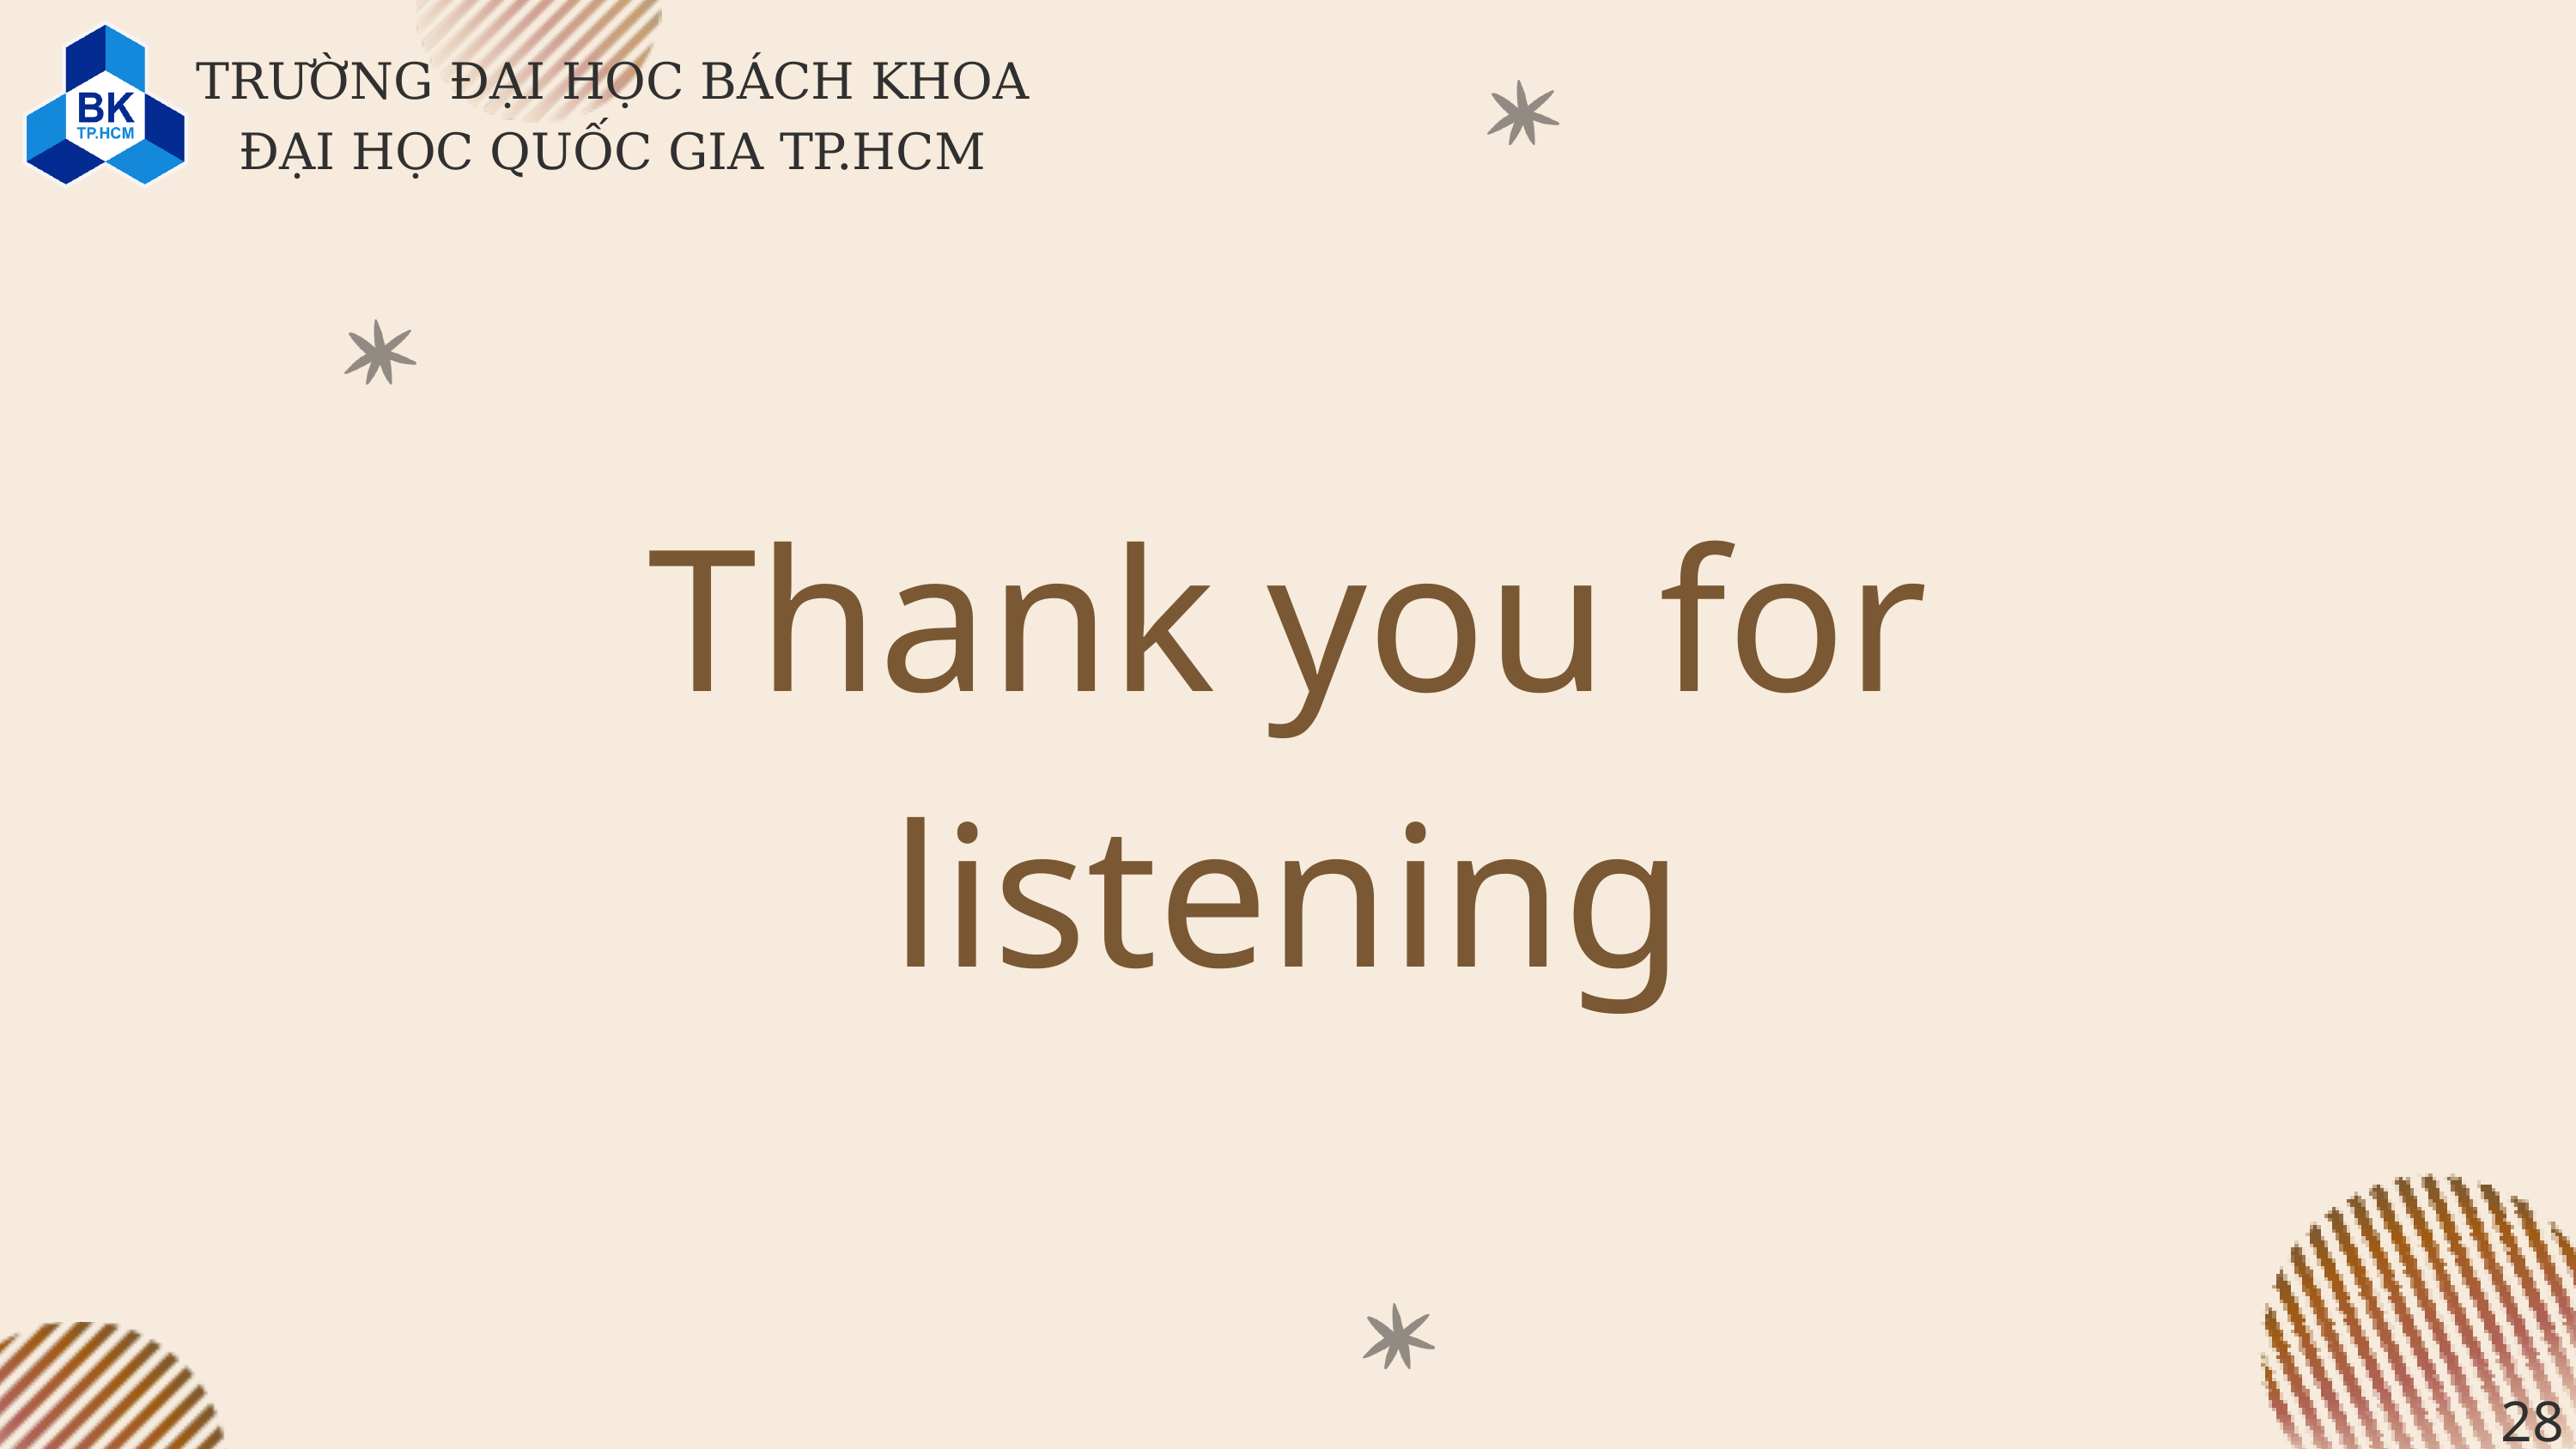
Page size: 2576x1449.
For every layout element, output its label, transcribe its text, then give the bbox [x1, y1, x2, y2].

picture [1363, 1303, 1435, 1369]
picture [1487, 80, 1559, 145]
picture [1, 0, 214, 203]
picture [416, 0, 662, 124]
picture [2209, 1129, 2576, 1449]
picture [0, 1322, 228, 1449]
text_box TRƯỜNG ĐẠI HỌC BÁCH KHOA ĐẠI HỌC QUỐC GIA TP.HCM [217, 39, 1030, 180]
text_box Thank you for listening [449, 455, 2126, 1006]
picture [344, 318, 416, 385]
